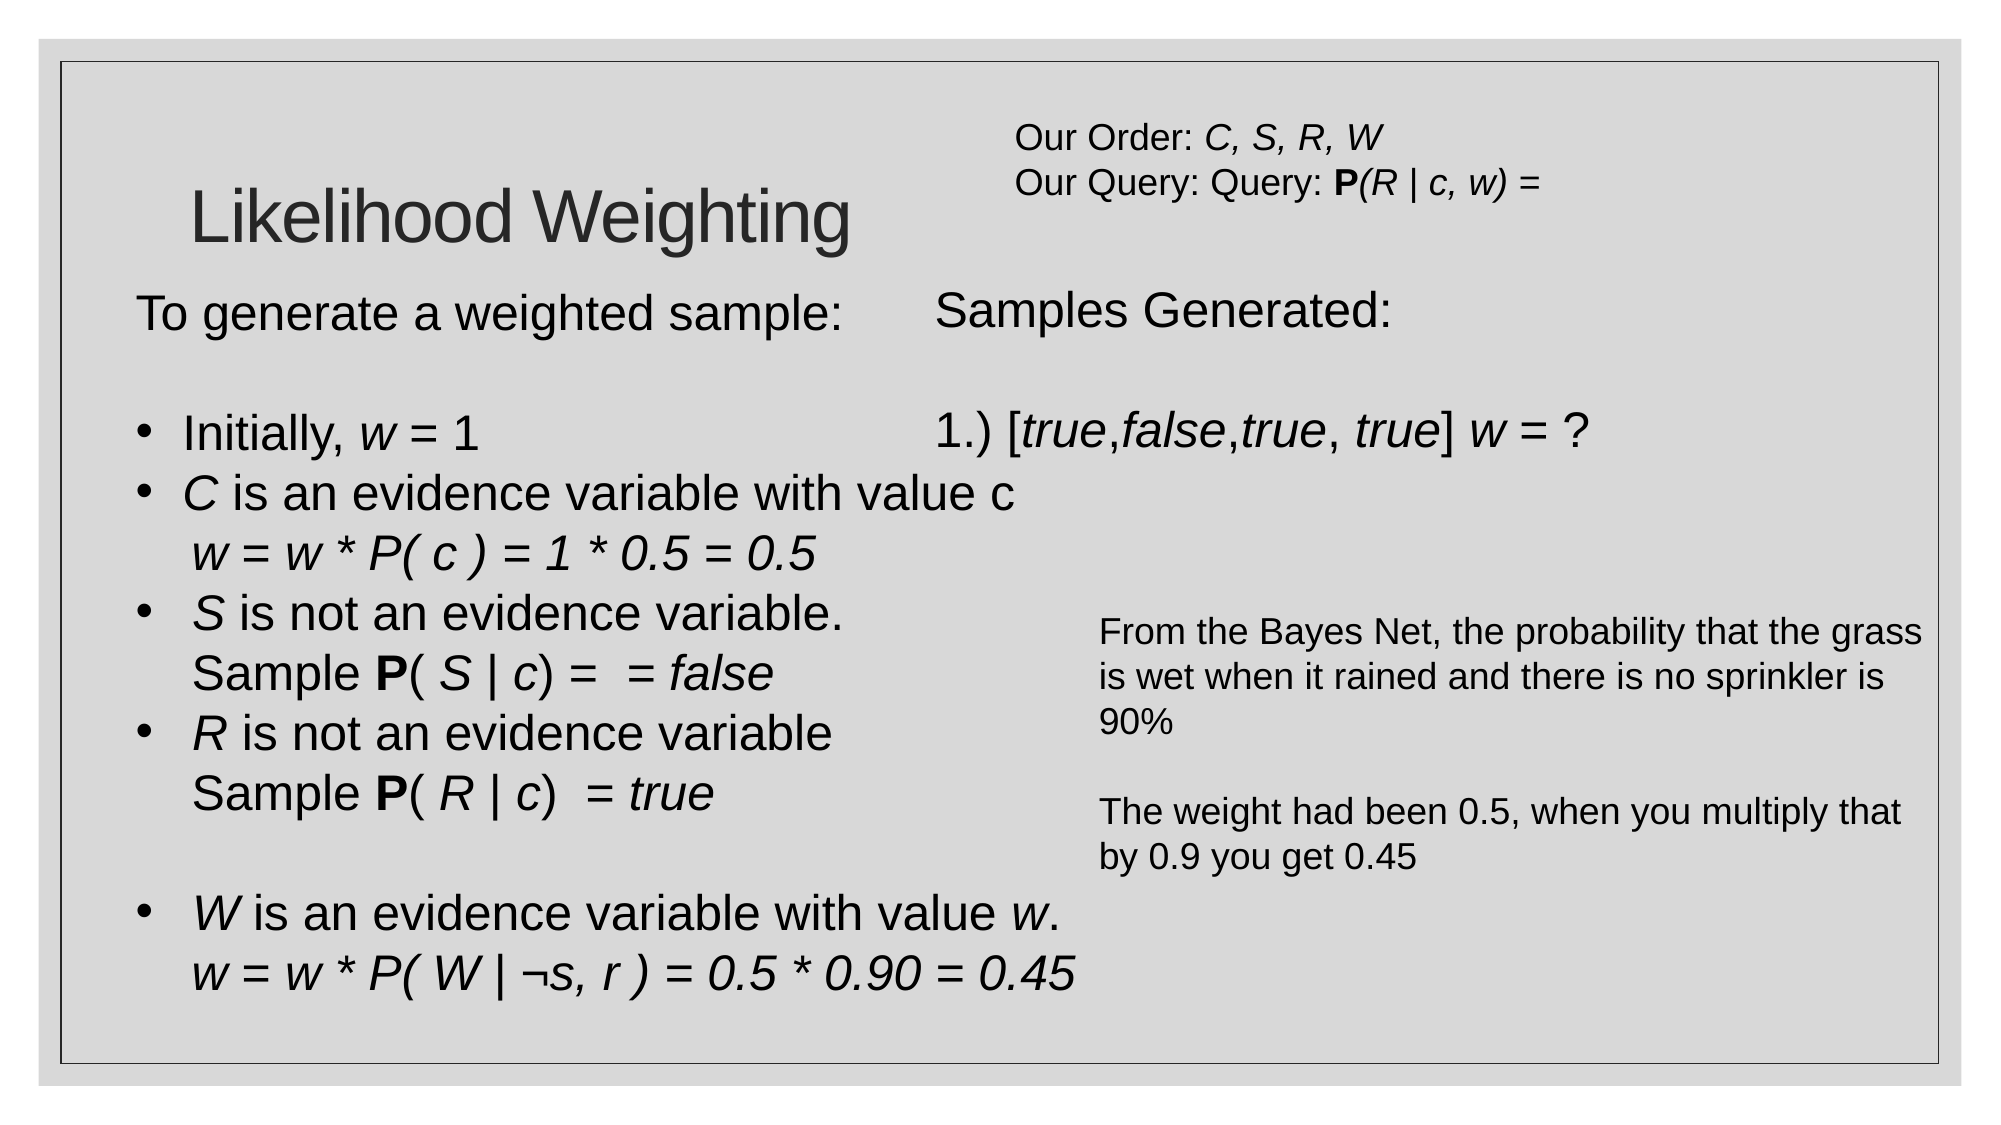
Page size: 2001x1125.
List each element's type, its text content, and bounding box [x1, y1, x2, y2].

title Likelihood Weighting [174, 105, 1825, 331]
text_box Samples Generated: 1.) [true,false,true, true] w = ? [919, 269, 1745, 465]
text_box From the Bayes Net, the probability that the grass is wet when it rained and there is no sprinkler is 90% The weight had been 0.5, when you multiply that by 0.9 you get 0.45 [1083, 599, 1958, 975]
